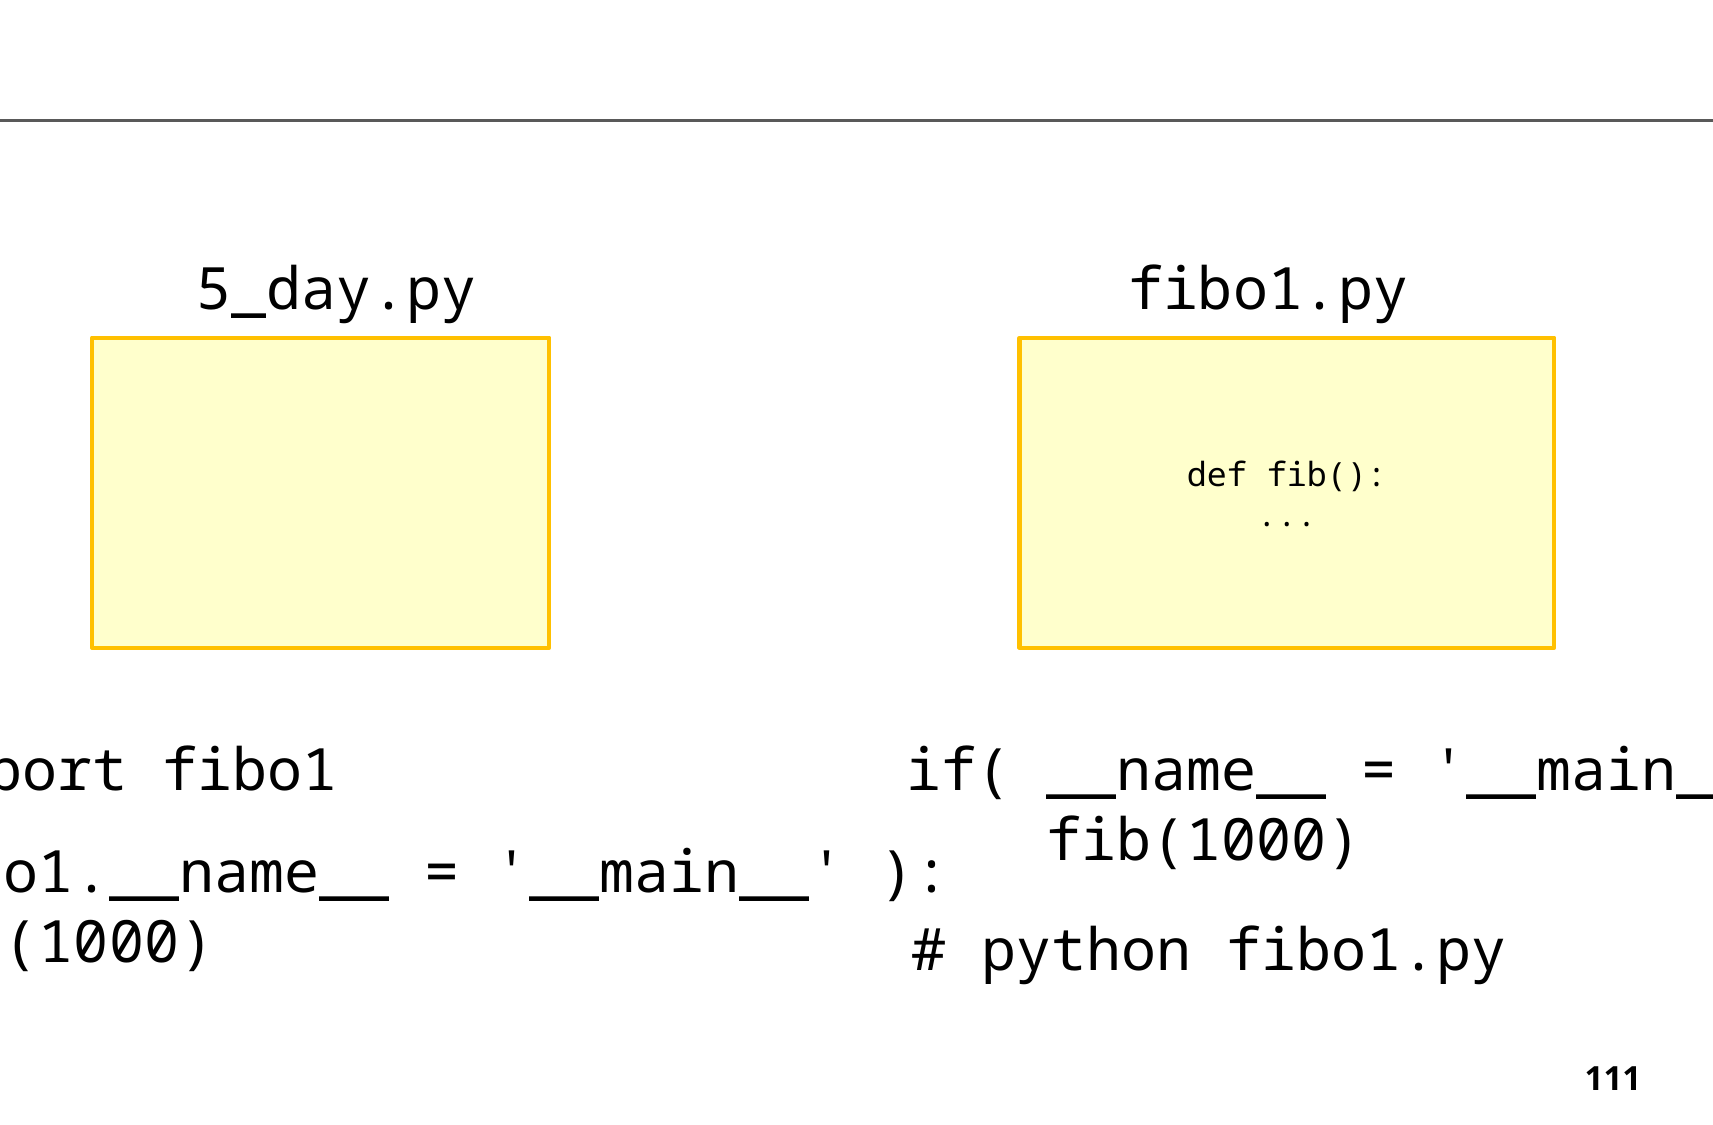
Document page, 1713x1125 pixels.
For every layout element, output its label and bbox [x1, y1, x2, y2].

text_box [0, 724, 1713, 990]
text_box [1113, 243, 1423, 329]
text_box [182, 243, 492, 329]
text_box [1017, 336, 1556, 650]
text_box [0, 724, 353, 810]
text_box [90, 336, 551, 650]
